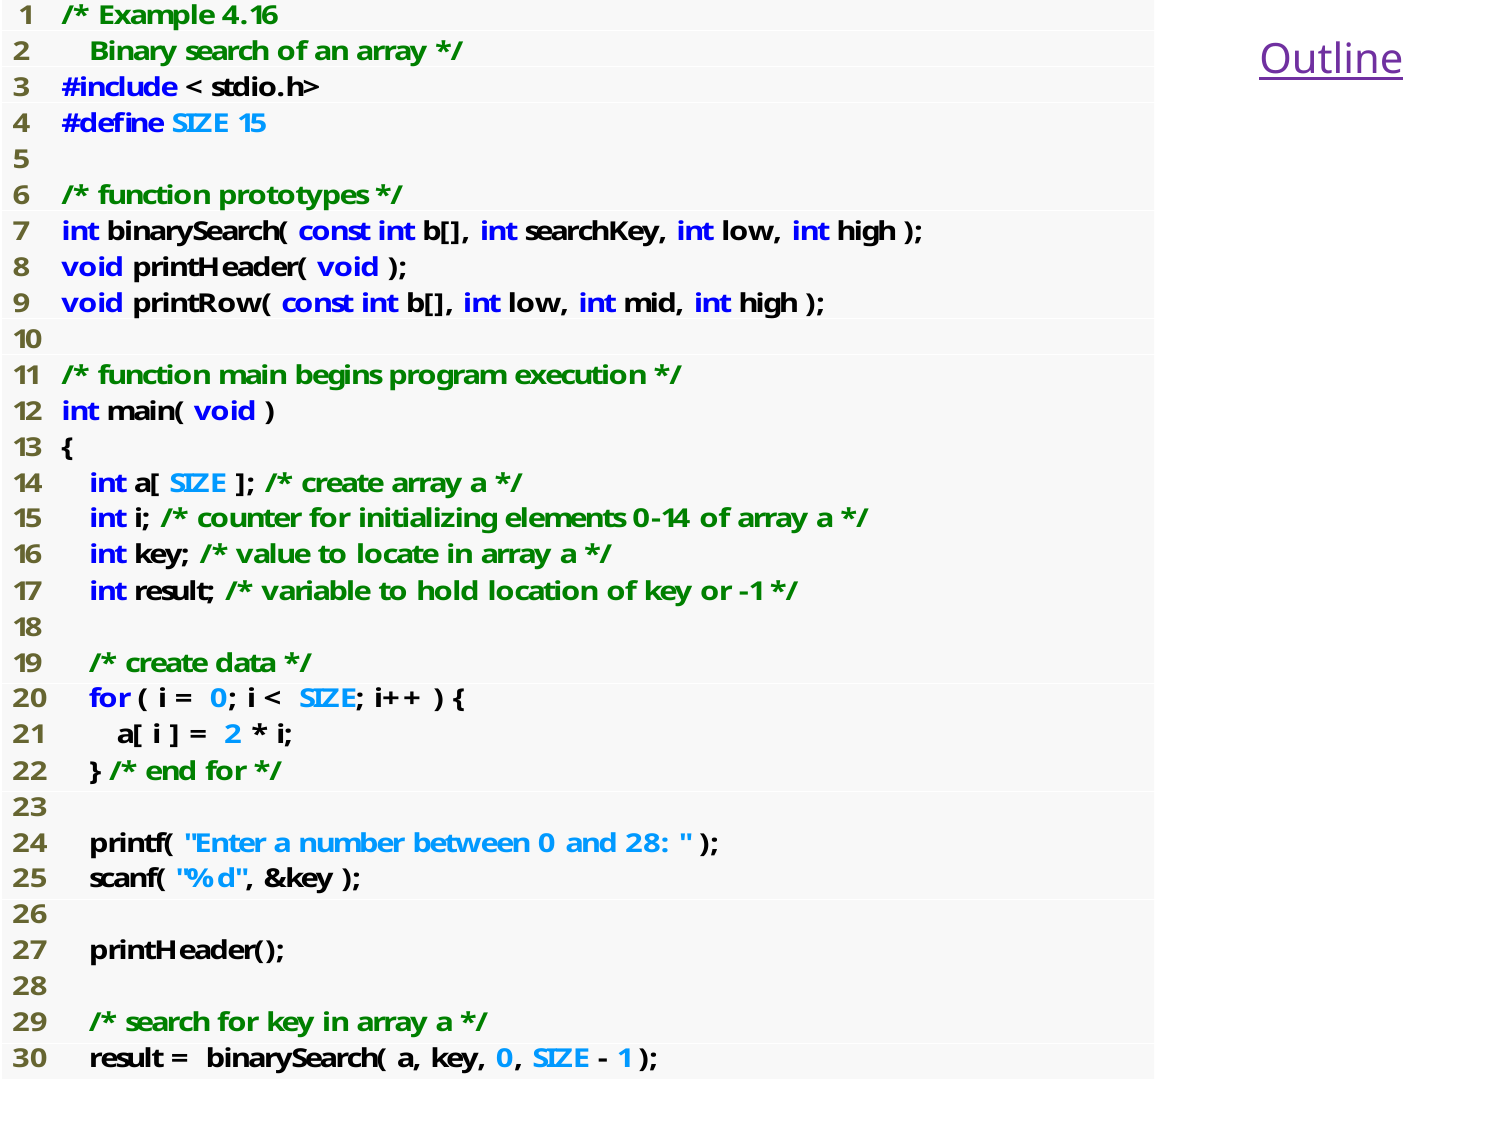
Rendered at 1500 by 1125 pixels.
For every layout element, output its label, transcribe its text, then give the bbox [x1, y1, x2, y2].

text_box Outline [1162, 24, 1500, 90]
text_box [0, 0, 1155, 1125]
